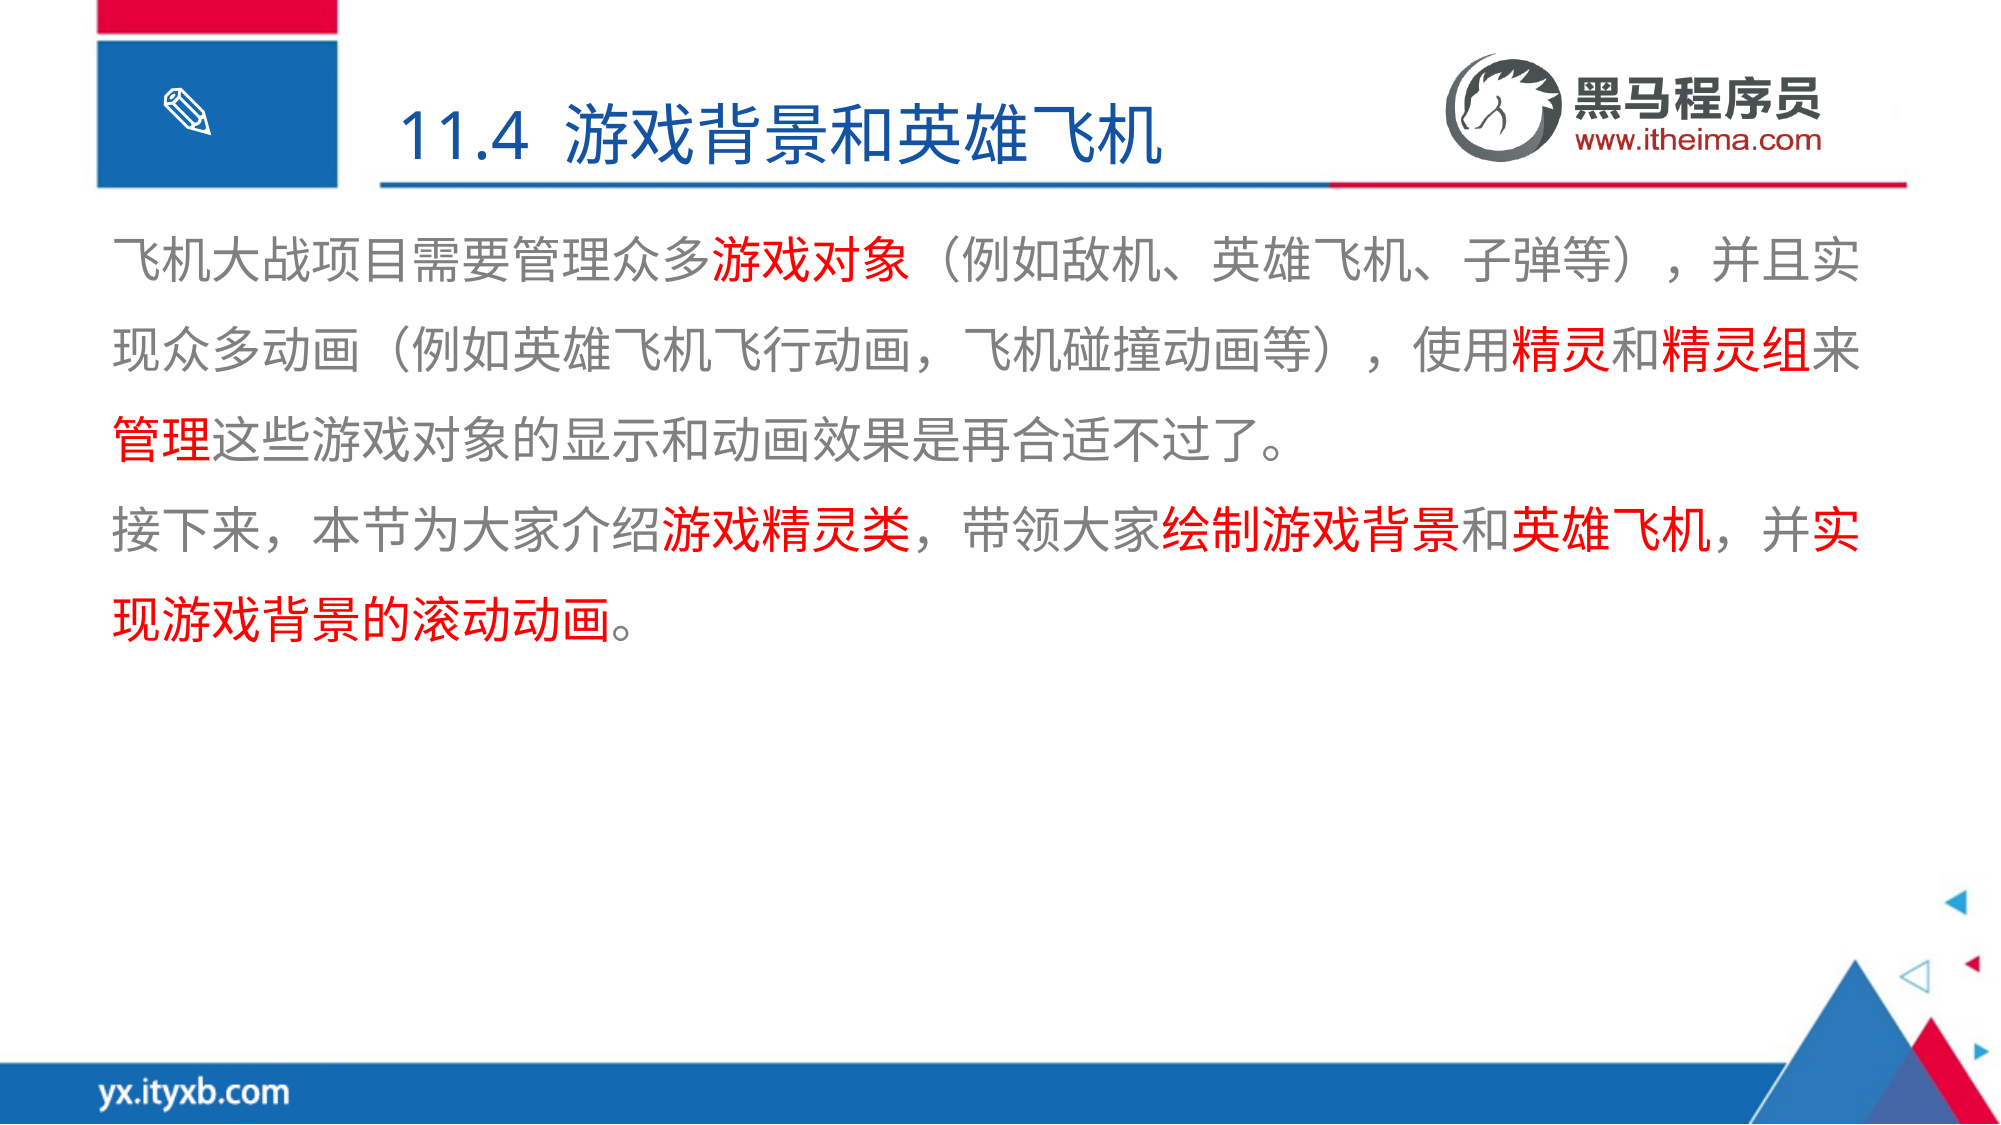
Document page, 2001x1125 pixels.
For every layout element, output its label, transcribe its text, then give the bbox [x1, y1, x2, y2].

picture [0, 0, 2000, 1124]
text_box 11.4 游戏背景和英雄飞机 [382, 94, 1754, 182]
text_box 飞机大战项目需要管理众多游戏对象（例如敌机、英雄飞机、子弹等），并且实现众多动画（例如英雄飞机飞行动画，飞机碰撞动画等），使用精灵和精灵组来管理这些游戏对象的显示和动画效果是再合适不过了。 接下来，本节为大家介绍游戏精灵类，带领大家绘制游戏背景和英雄飞机，并实现游戏背景的滚动动画。 [97, 190, 1894, 656]
